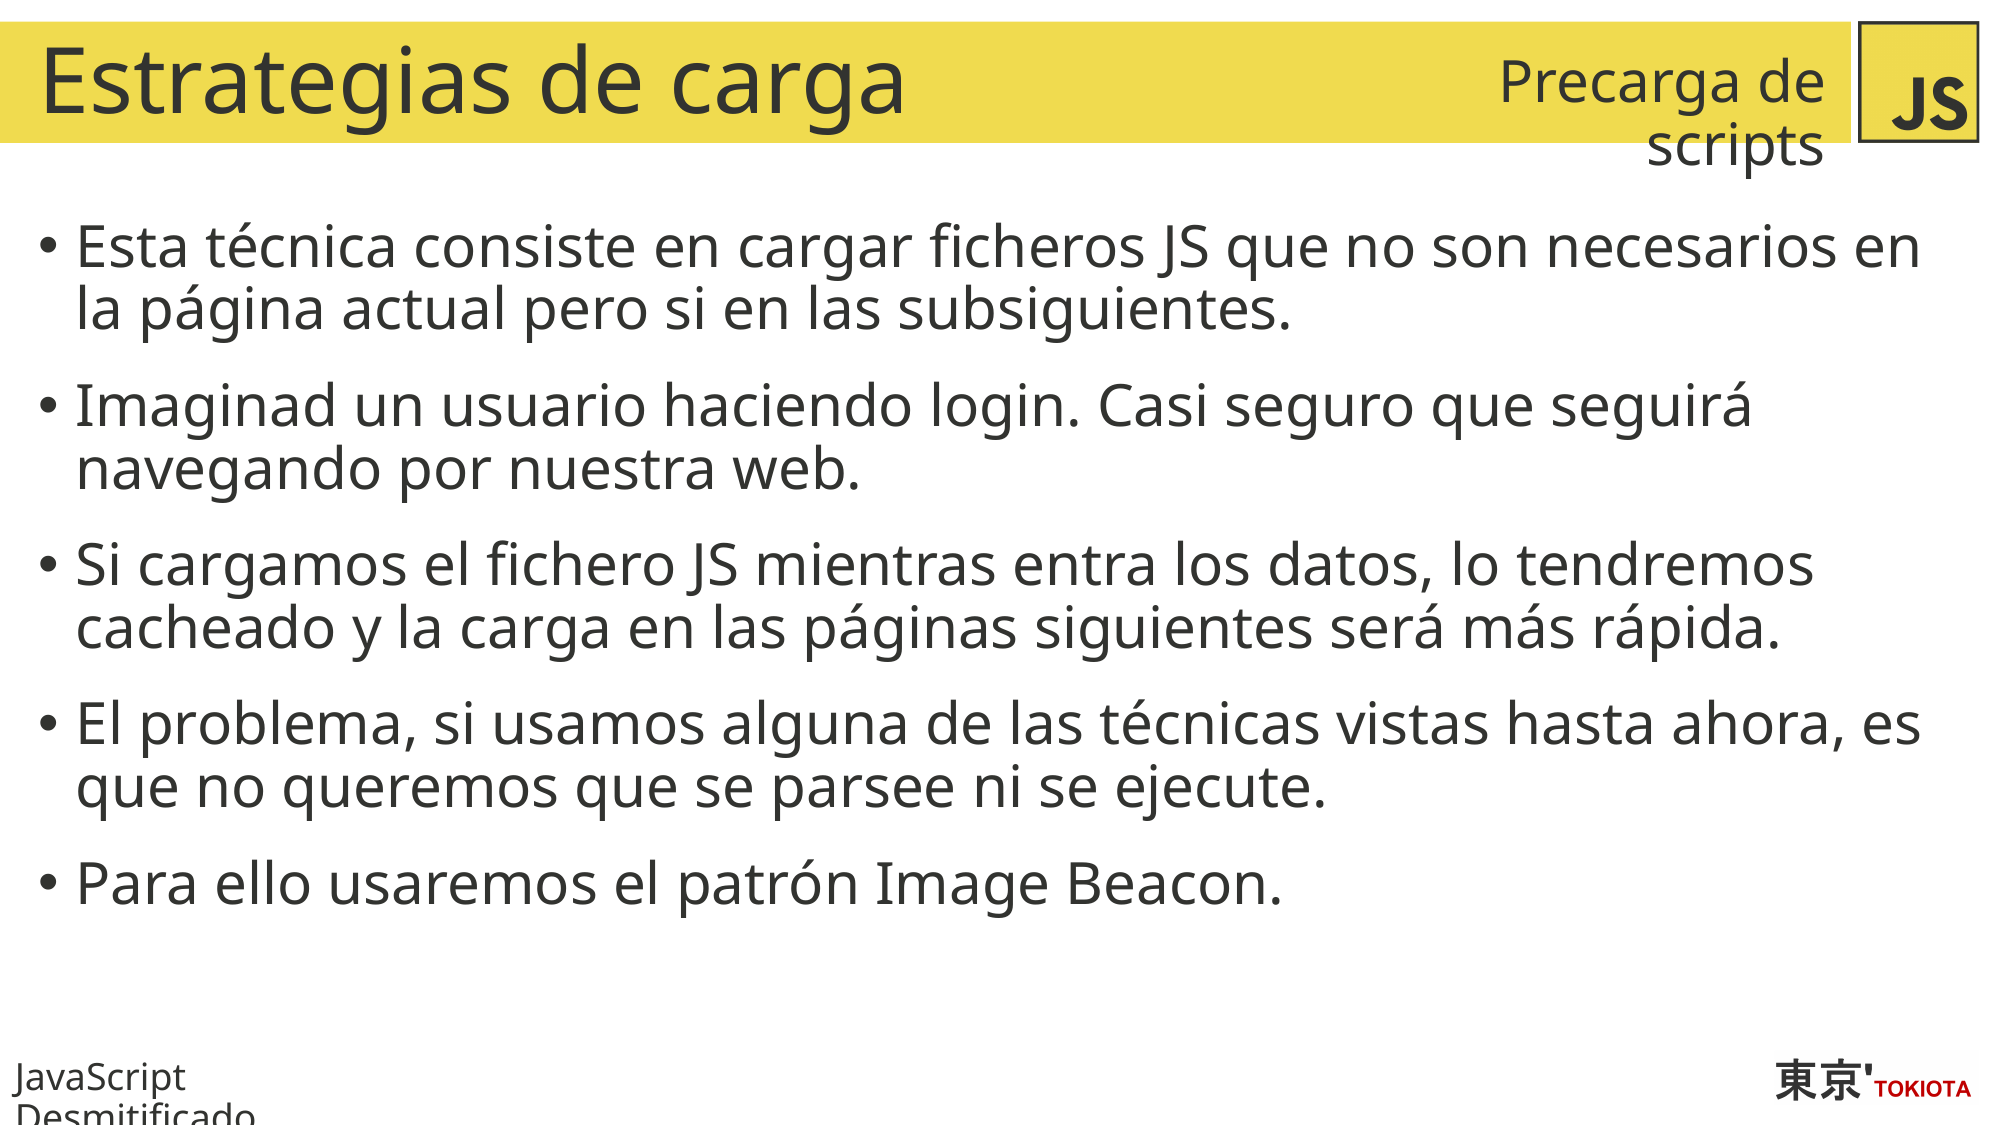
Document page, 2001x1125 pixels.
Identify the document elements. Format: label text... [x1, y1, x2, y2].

list Precarga de scripts [1368, 44, 1841, 139]
picture [1858, 21, 1980, 143]
list Esta técnica consiste en cargar ficheros JS que no son necesarios en la página actual pero si en las subsiguientes. Imaginad un usuario haciendo login. Casi seguro que seguirá navegando por nuestra web. Si cargamos el fichero JS mientras entra los datos, lo tendremos cacheado y la carga en las páginas siguientes será más rápida. El problema, si usamos alguna de las técnicas vistas hasta ahora, es que no queremos que se parsee ni se ejecute. Para ello usaremos el patrón Image Beacon. [23, 209, 1979, 1019]
title Estrategias de carga [23, 27, 1353, 139]
picture [1774, 1050, 1979, 1105]
